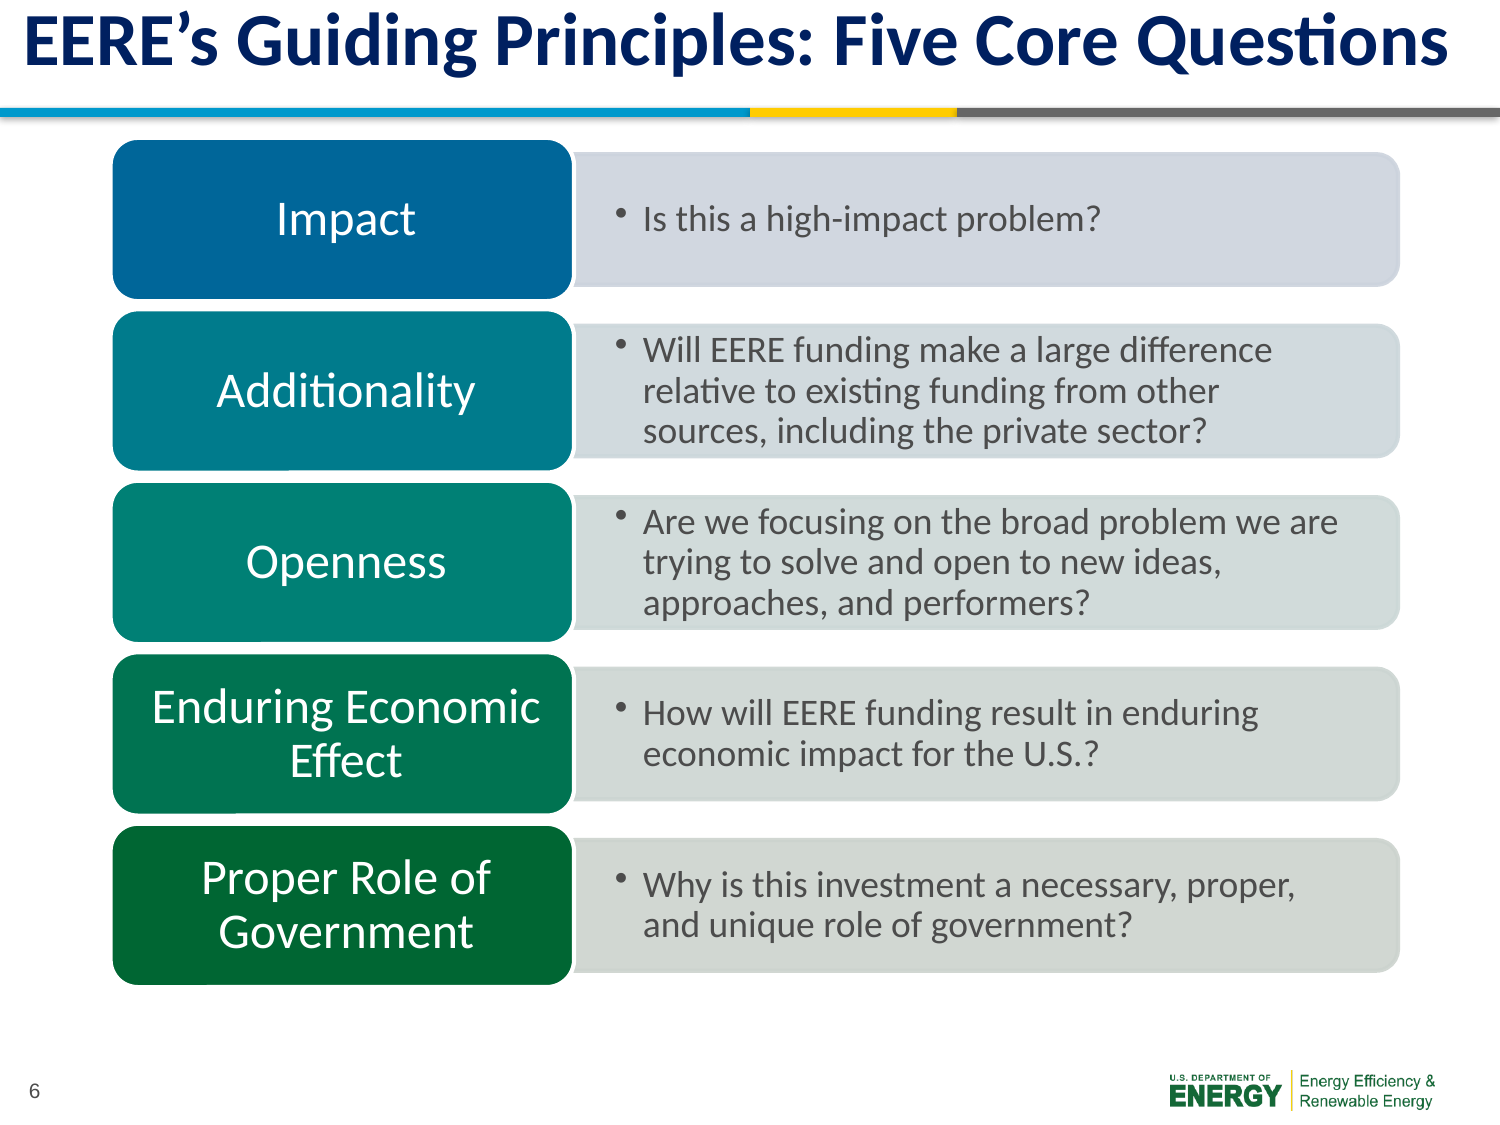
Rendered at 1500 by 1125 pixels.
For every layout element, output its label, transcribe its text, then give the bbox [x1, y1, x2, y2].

text_box EERE’s Guiding Principles: Five Core Questions [8, 14, 1500, 163]
picture [1170, 1070, 1435, 1111]
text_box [110, 137, 1399, 988]
